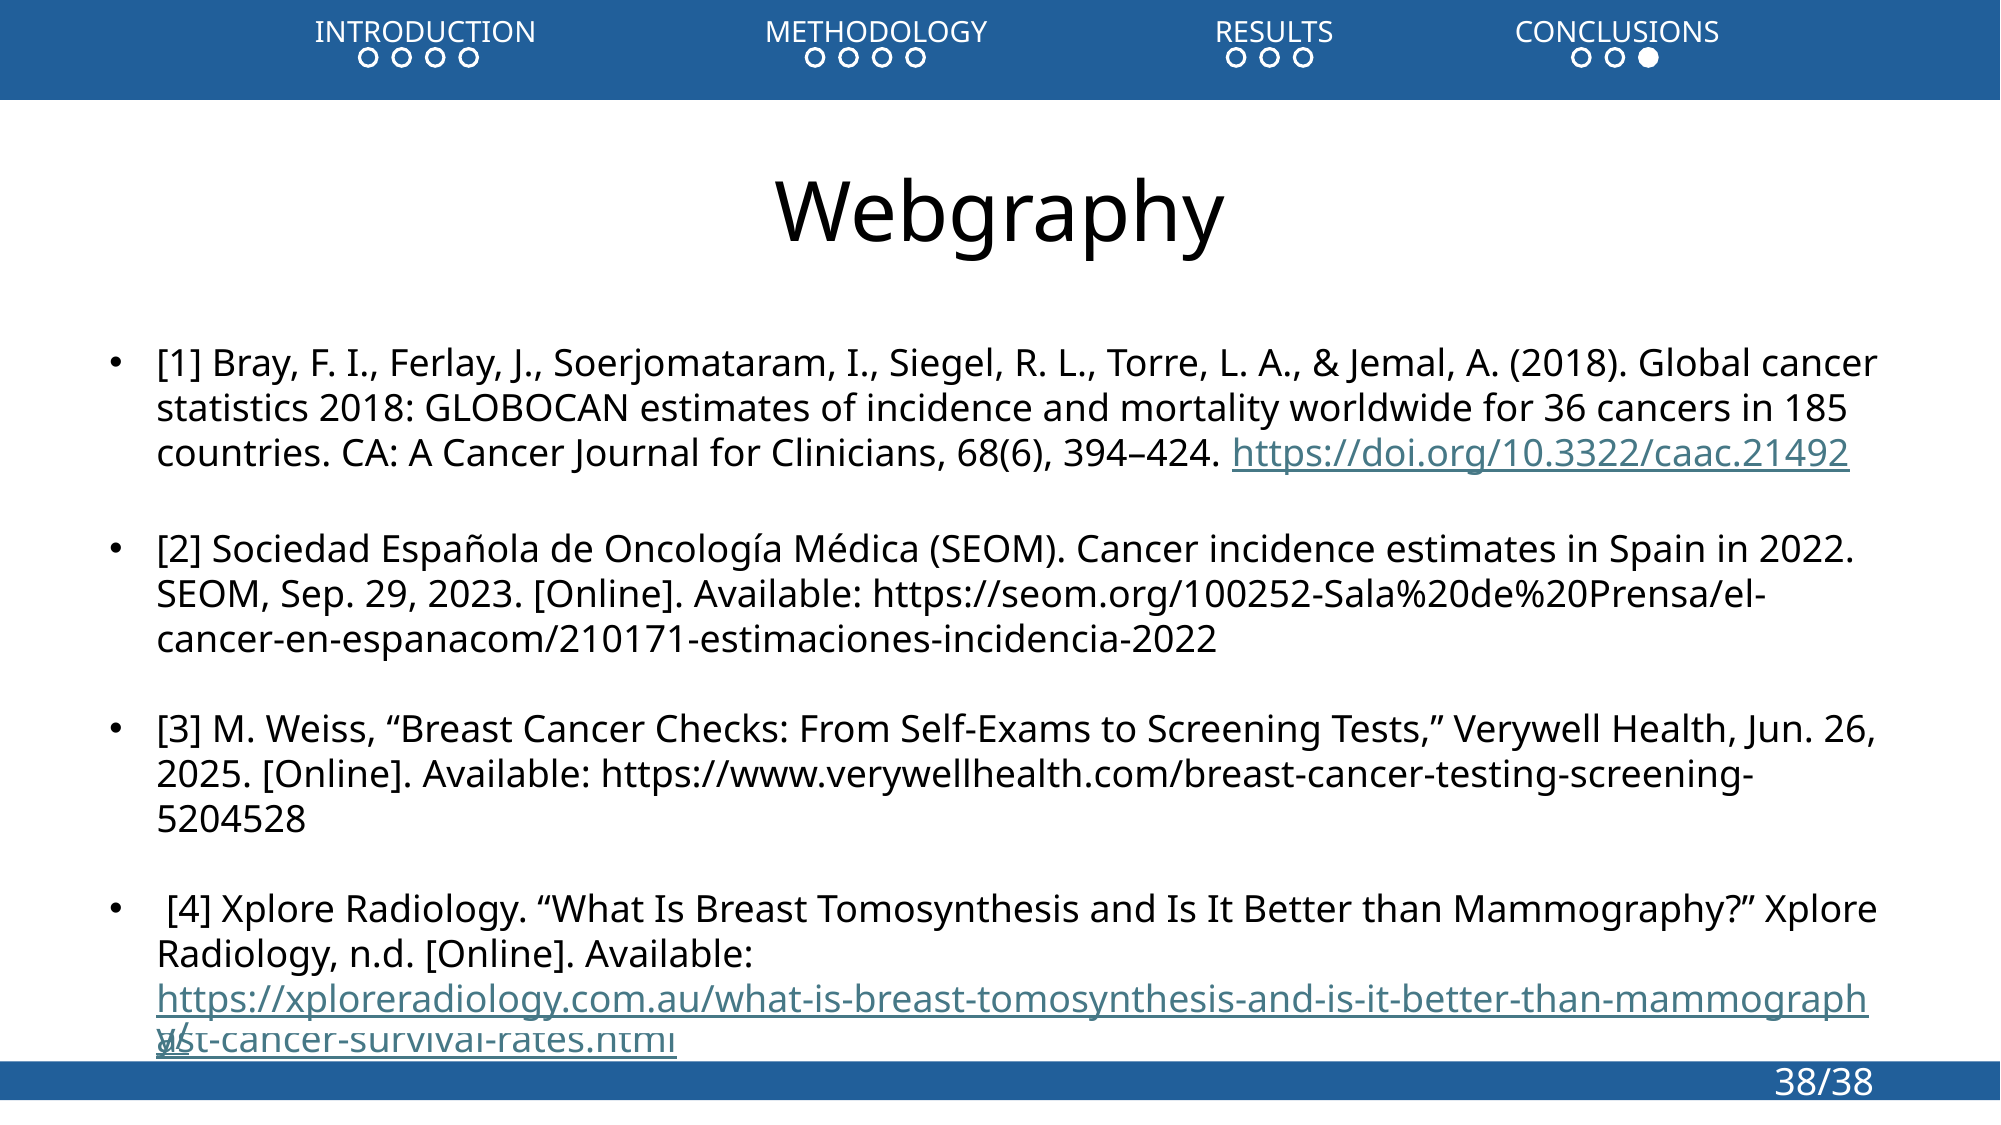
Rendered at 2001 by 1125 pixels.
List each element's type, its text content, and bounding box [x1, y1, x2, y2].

text_box [424, 46, 446, 68]
text_box [0, 1060, 1727, 1101]
text_box Webgraphy [384, 150, 1615, 265]
text_box [1570, 46, 1592, 68]
text_box [357, 46, 379, 68]
text_box [1] Bray, F. I., Ferlay, J., Soerjomataram, I., Siegel, R. L., Torre, L. A., & Jemal, A. (2018). Global cancer statistics 2018: GLOBOCAN estimates of incidence and mortality worldwide for 36 cancers in 185 countries. CA: A Cancer Journal for Clinicians, 68(6), 394–424. https://doi.org/10.3322/caac.21492 [2] Sociedad Española de Oncología Médica (SEOM). Cancer incidence estimates in Spain in 2022. SEOM, Sep. 29, 2023. [Online]. Available: https://seom.org/100252-Sala%20de%20Prensa/el-cancer-en-espanacom/210171-estimaciones-incidencia-2022 [3] M. Weiss, “Breast Cancer Checks: From Self-Exams to Screening Tests,” Verywell Health, Jun. 26, 2025. [Online]. Available: https://www.verywellhealth.com/breast-cancer-testing-screening-5204528 [4] Xplore Radiology. “What Is Breast Tomosynthesis and Is It Better than Mammography?” Xplore Radiology, n.d. [Online]. Available: https://xploreradiology.com.au/what-is-breast-tomosynthesis-and-is-it-better-than-mammography/ [94, 331, 1899, 1034]
text_box [458, 46, 480, 68]
text_box [905, 46, 926, 68]
text_box [804, 46, 826, 68]
text_box 38/38 [1727, 958, 1922, 1125]
text_box [1225, 46, 1247, 68]
text_box INTRODUCTION METHODOLOGY RESULTS CONCLUSIONS [0, 0, 2000, 76]
text_box [871, 46, 893, 68]
text_box [0, 76, 2000, 102]
text_box [1259, 46, 1280, 68]
text_box [391, 46, 413, 68]
text_box [1604, 46, 1626, 68]
text_box [838, 46, 859, 68]
text_box [1637, 46, 1659, 68]
text_box [1922, 1060, 2000, 1101]
text_box [1292, 46, 1314, 68]
